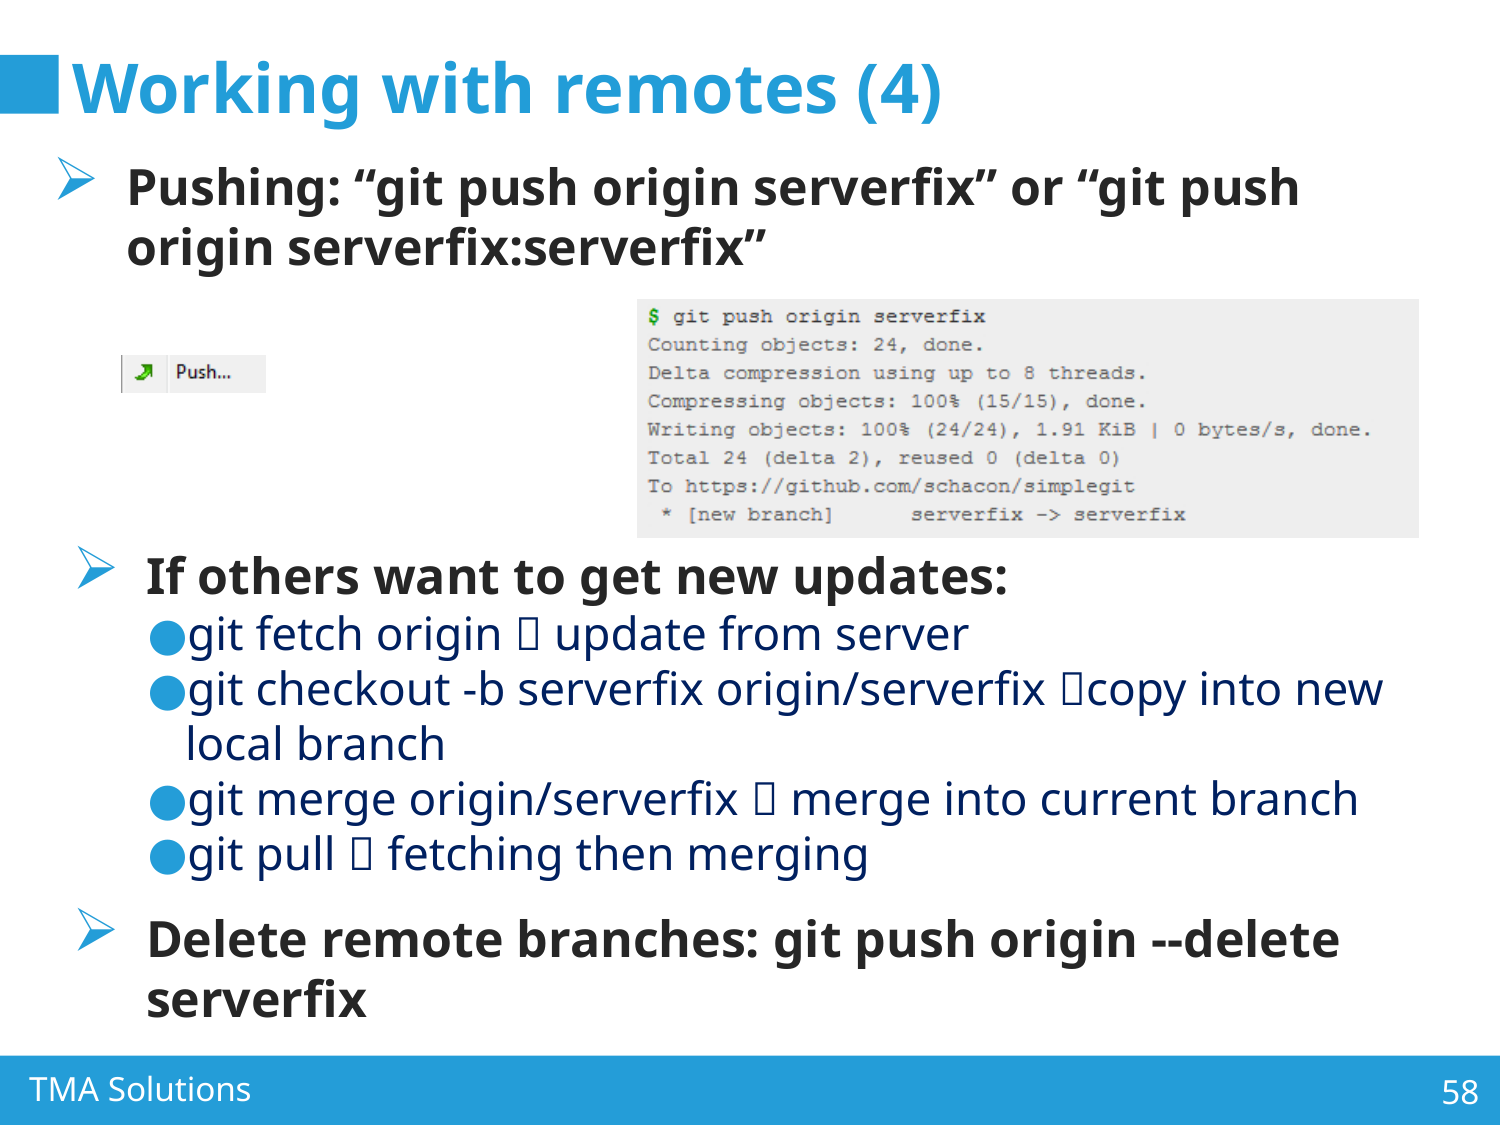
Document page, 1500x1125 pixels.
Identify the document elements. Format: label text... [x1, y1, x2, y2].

picture [637, 299, 1419, 538]
title Working with remotes (4) [57, 46, 1499, 119]
text_box If others want to get new updates: git fetch origin  update from server git checkout -b serverfix origin/serverfix copy into new local branch git merge origin/serverfix  merge into current branch git pull  fetching then merging [57, 537, 1458, 900]
list Pushing: “git push origin serverfix” or “git push origin serverfix:serverfix” [37, 148, 1438, 300]
text_box Delete remote branches: git push origin --delete serverfix [57, 900, 1458, 1052]
picture [121, 355, 266, 393]
